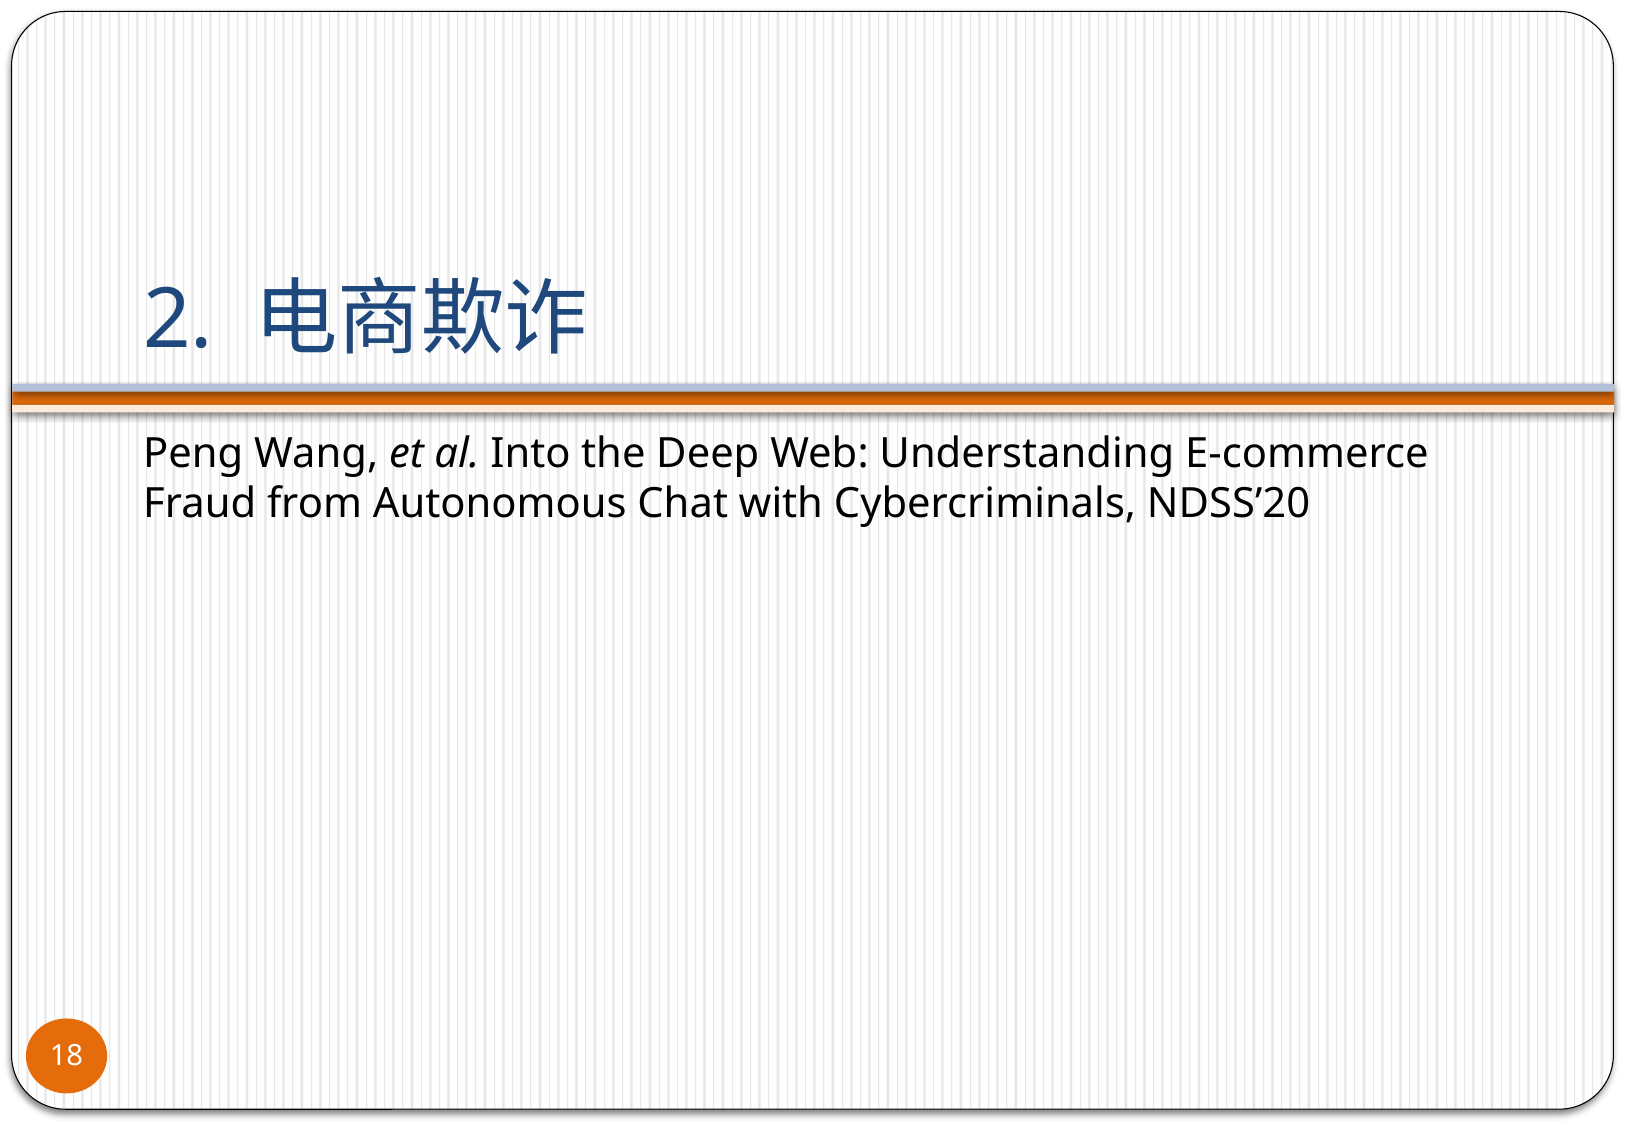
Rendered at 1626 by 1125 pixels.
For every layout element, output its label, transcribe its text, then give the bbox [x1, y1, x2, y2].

title 2. 电商欺诈 [128, 156, 1510, 380]
slide_number 18 [25, 1018, 108, 1094]
list Peng Wang, et al. Into the Deep Web: Understanding E-commerce Fraud from Autonomous Chat with Cybercriminals, NDSS’20 [128, 417, 1510, 638]
